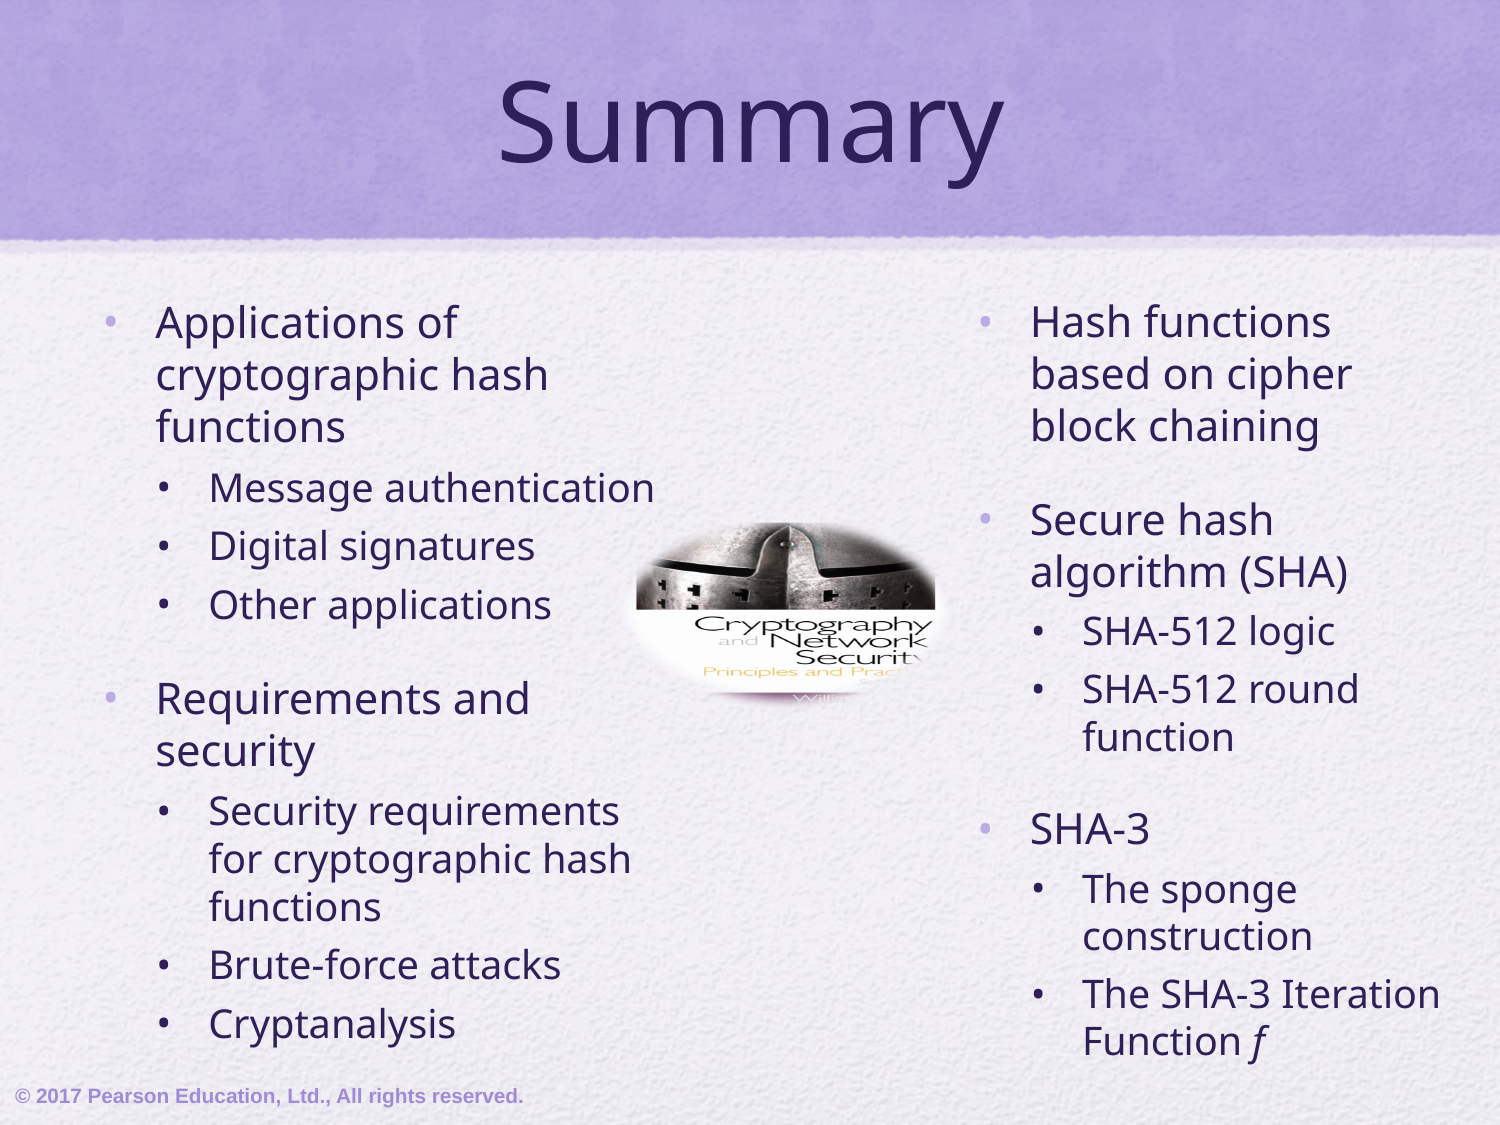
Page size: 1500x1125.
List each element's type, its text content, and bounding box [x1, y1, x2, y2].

list Applications of cryptographic hash functions Message authentication Digital signatures Other applications Requirements and security Security requirements for cryptographic hash functions Brute-force attacks Cryptanalysis [87, 287, 673, 1065]
list Hash functions based on cipher block chaining Secure hash algorithm (SHA) SHA-512 logic SHA-512 round function SHA-3 The sponge construction The SHA-3 Iteration Function f [962, 287, 1476, 1076]
picture [0, 225, 1500, 1125]
footer © 2017 Pearson Education, Ltd., All rights reserved. [0, 1065, 925, 1125]
title Summary [129, 6, 1373, 239]
